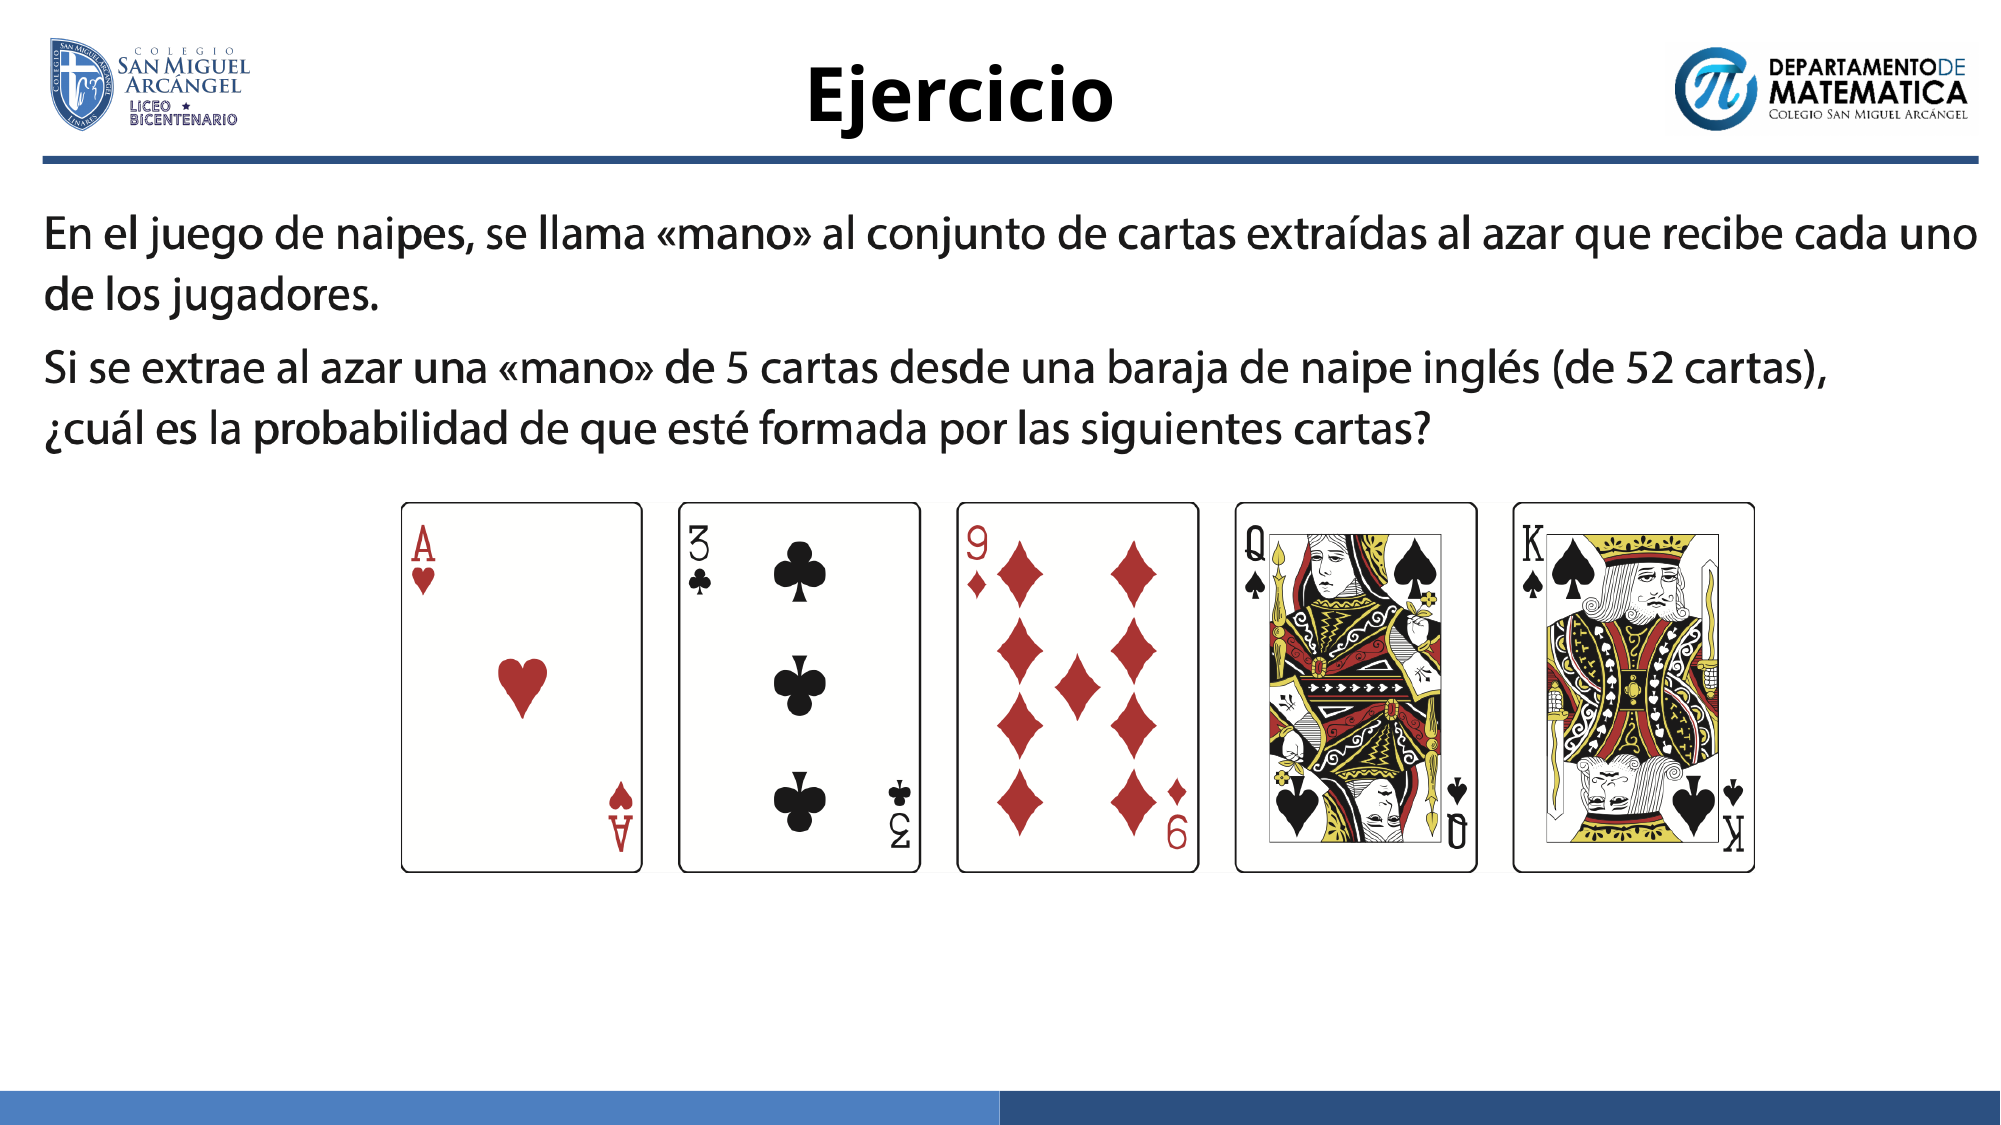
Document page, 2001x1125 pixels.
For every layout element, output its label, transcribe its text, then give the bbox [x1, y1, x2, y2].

text_box [999, 1089, 2000, 1125]
text_box [41, 154, 1980, 165]
text_box [0, 1089, 999, 1125]
text_box Ejercicio [266, 39, 1655, 145]
picture [42, 193, 1980, 880]
picture [42, 29, 256, 137]
picture [1664, 41, 1980, 136]
